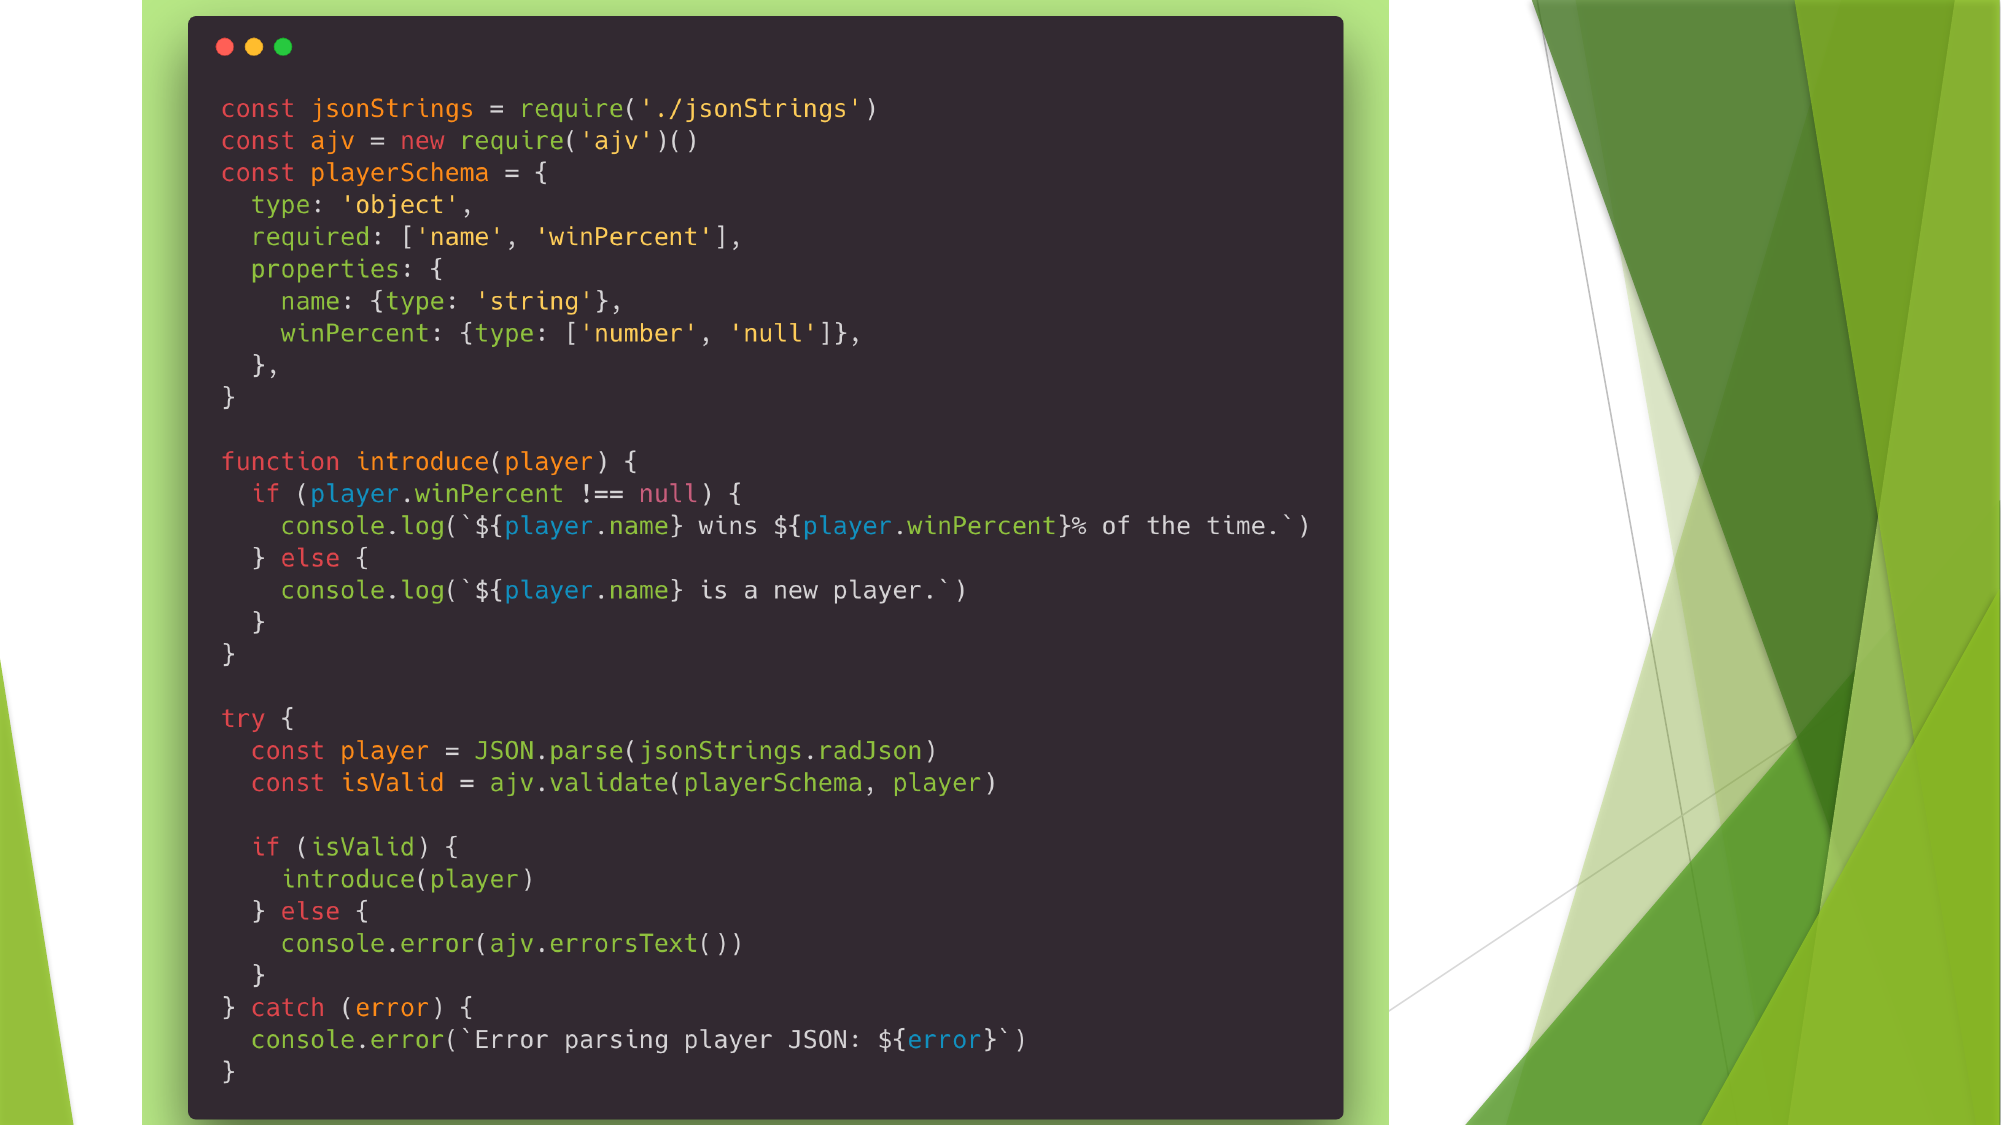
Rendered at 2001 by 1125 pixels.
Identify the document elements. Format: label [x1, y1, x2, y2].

picture [141, 0, 1390, 1125]
